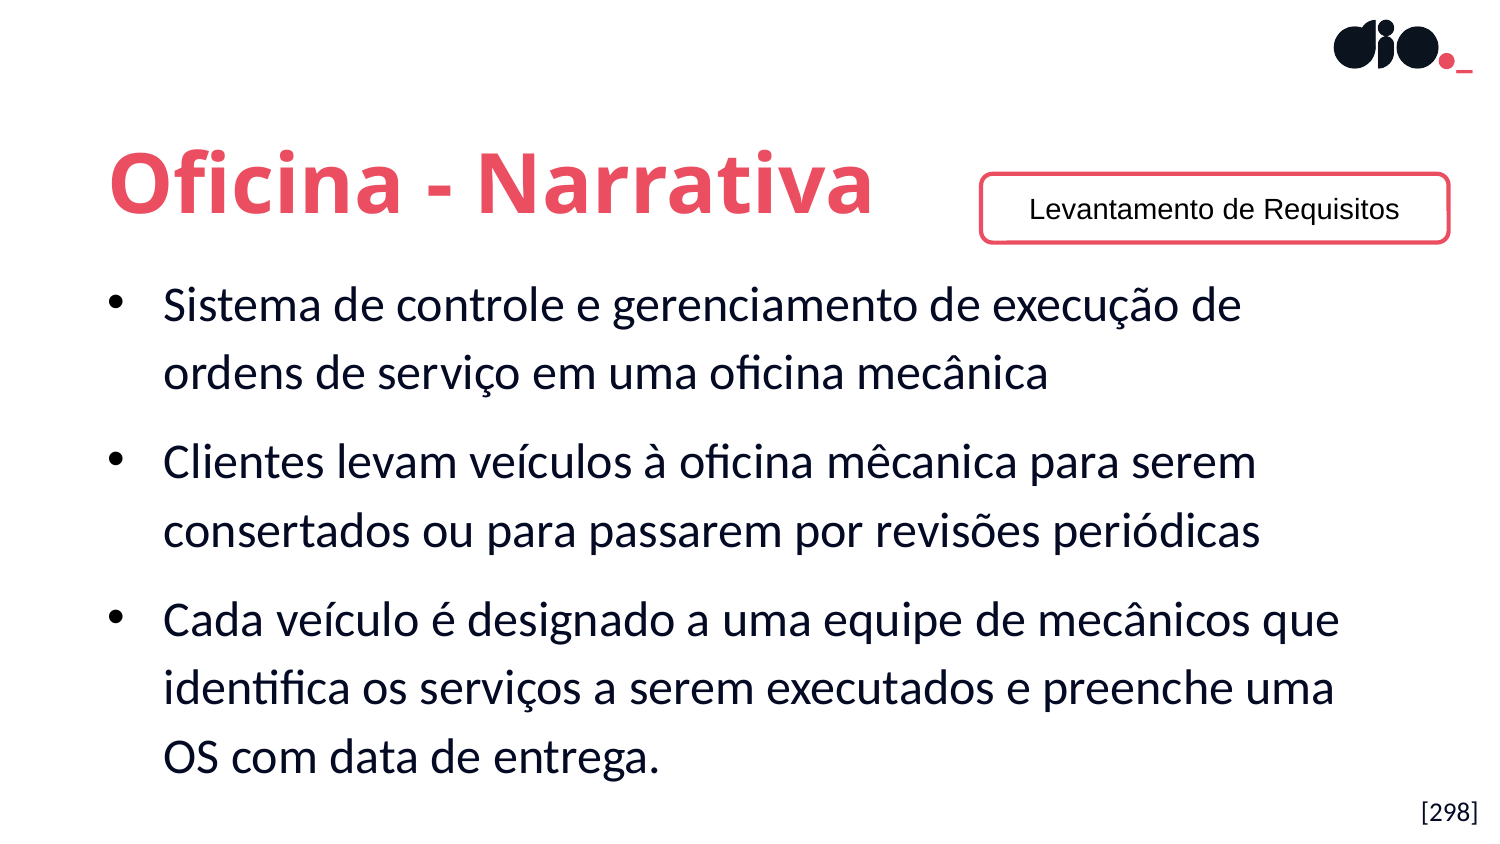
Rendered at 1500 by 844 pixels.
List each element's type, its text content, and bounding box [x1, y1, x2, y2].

text_box Sistema de controle e gerenciamento de execução de ordens de serviço em uma oficina mecânica Clientes levam veículos à oficina mêcanica para serem consertados ou para passarem por revisões periódicas Cada veículo é designado a uma equipe de mecânicos que identifica os serviços a serem executados e preenche uma OS com data de entrega. [92, 267, 1408, 779]
text_box Levantamento de Requisitos [978, 171, 1451, 245]
picture [1333, 19, 1473, 74]
slide_number [298] [1403, 779, 1494, 844]
text_box Oficina - Narrativa [92, 104, 1408, 243]
